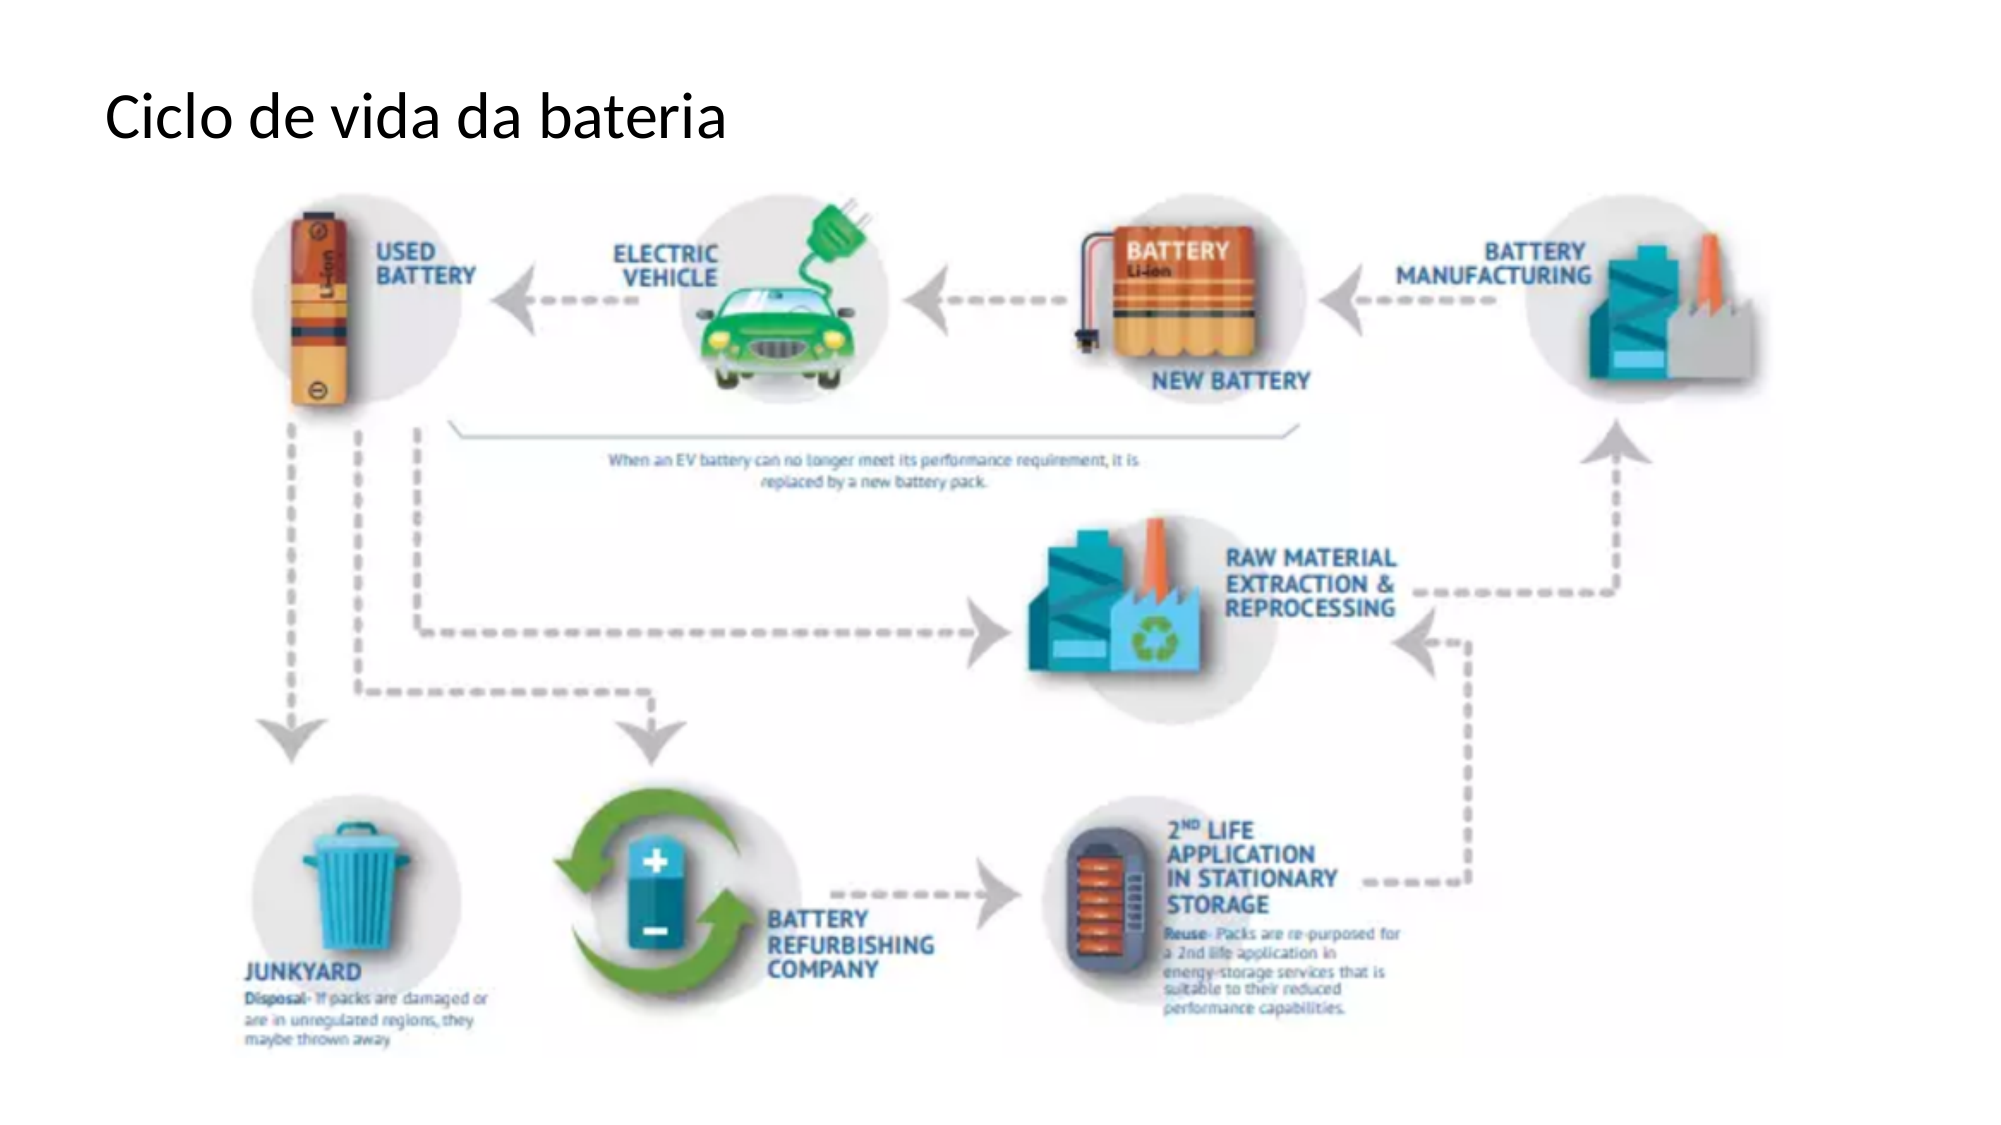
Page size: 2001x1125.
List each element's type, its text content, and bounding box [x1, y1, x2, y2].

picture [217, 160, 1783, 1058]
text_box Ciclo de vida da bateria [75, 58, 759, 161]
